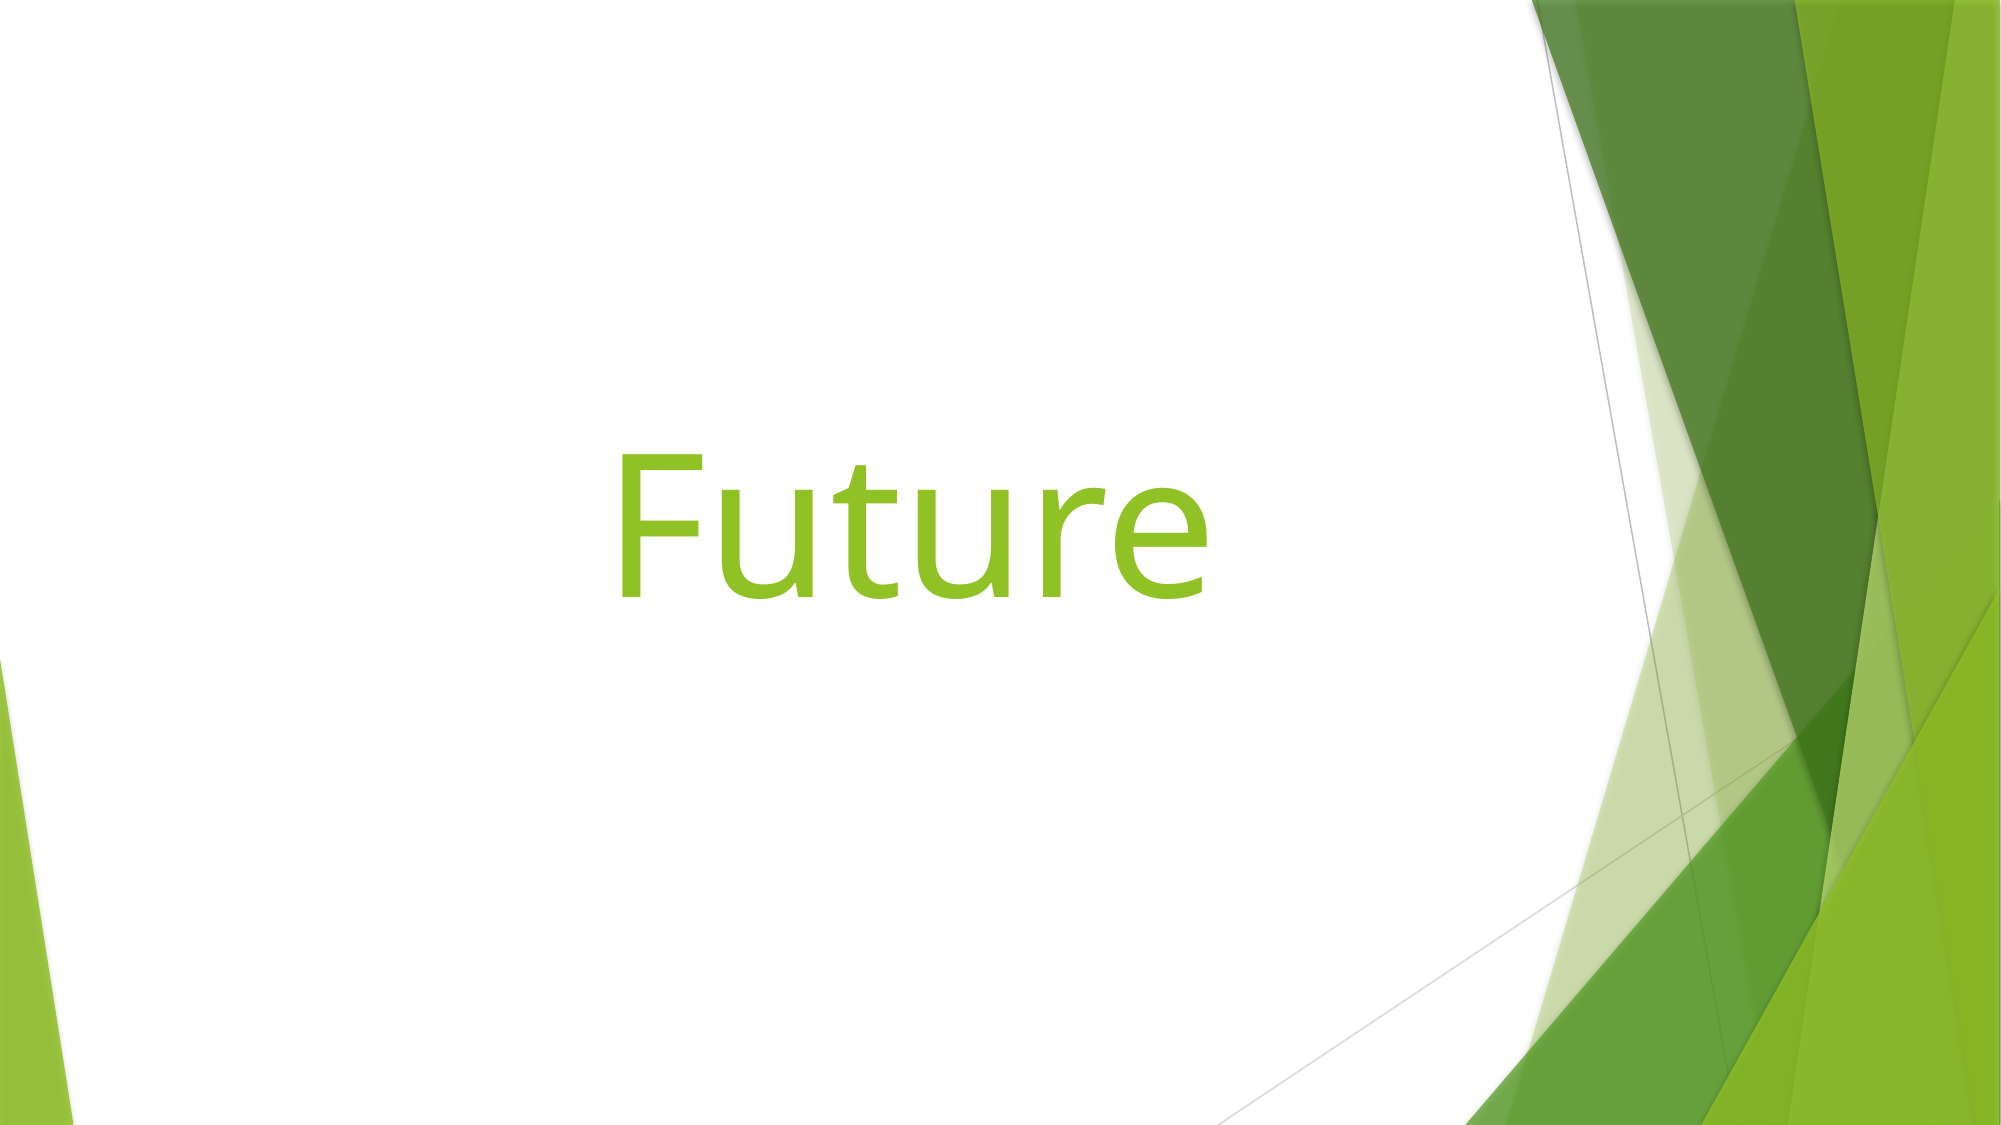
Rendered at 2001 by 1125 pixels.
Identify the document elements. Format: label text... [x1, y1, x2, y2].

title Future [205, 390, 1616, 608]
